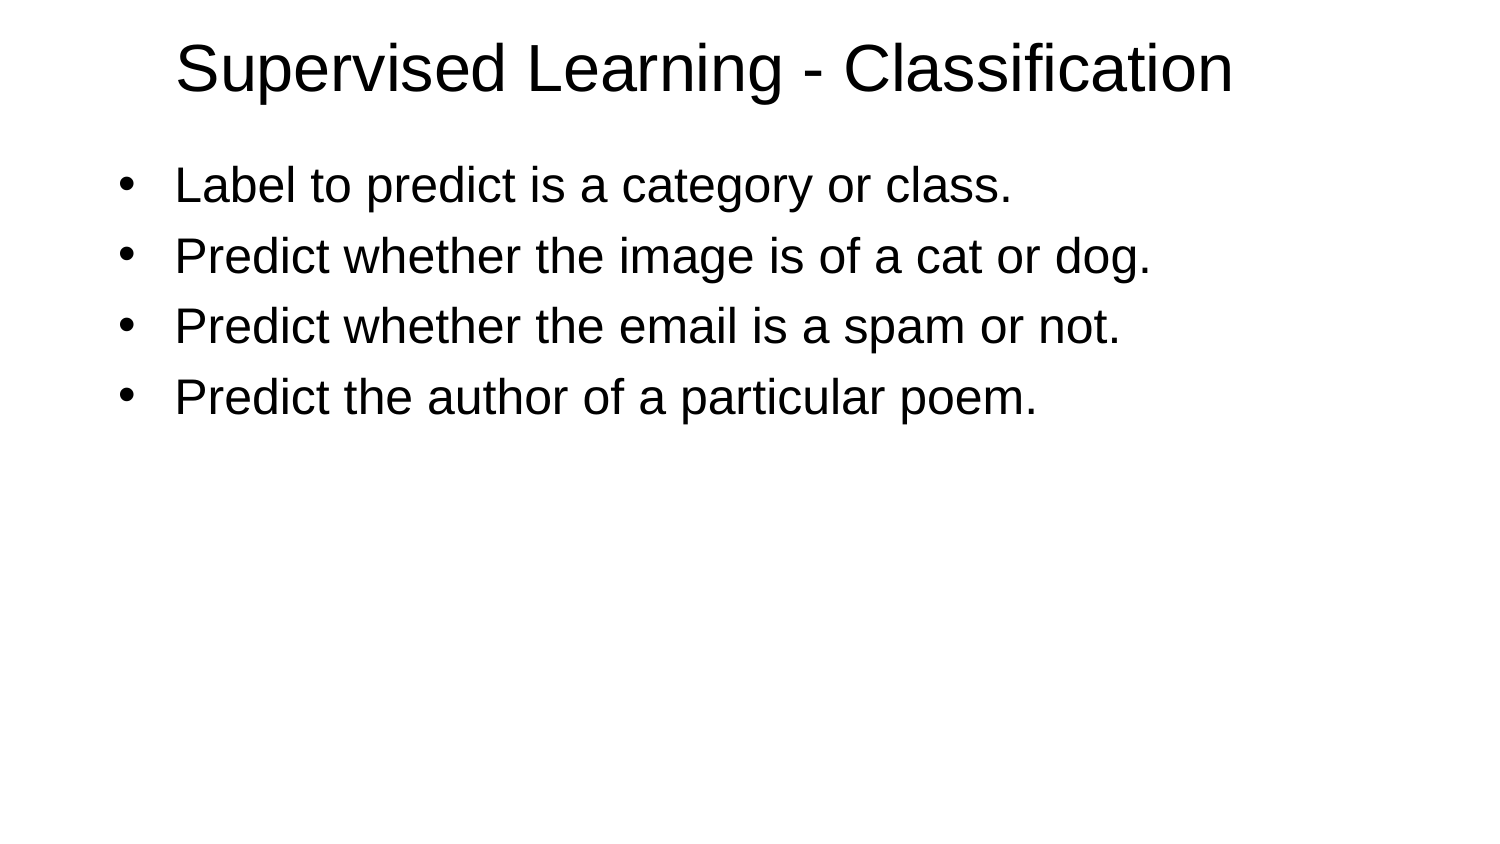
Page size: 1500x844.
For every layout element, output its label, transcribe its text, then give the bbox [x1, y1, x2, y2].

title Supervised Learning - Classification [57, 22, 1350, 166]
text_box Label to predict is a category or class. Predict whether the image is of a cat or dog. Predict whether the email is a spam or not. Predict the author of a particular poem. [59, 140, 1231, 495]
